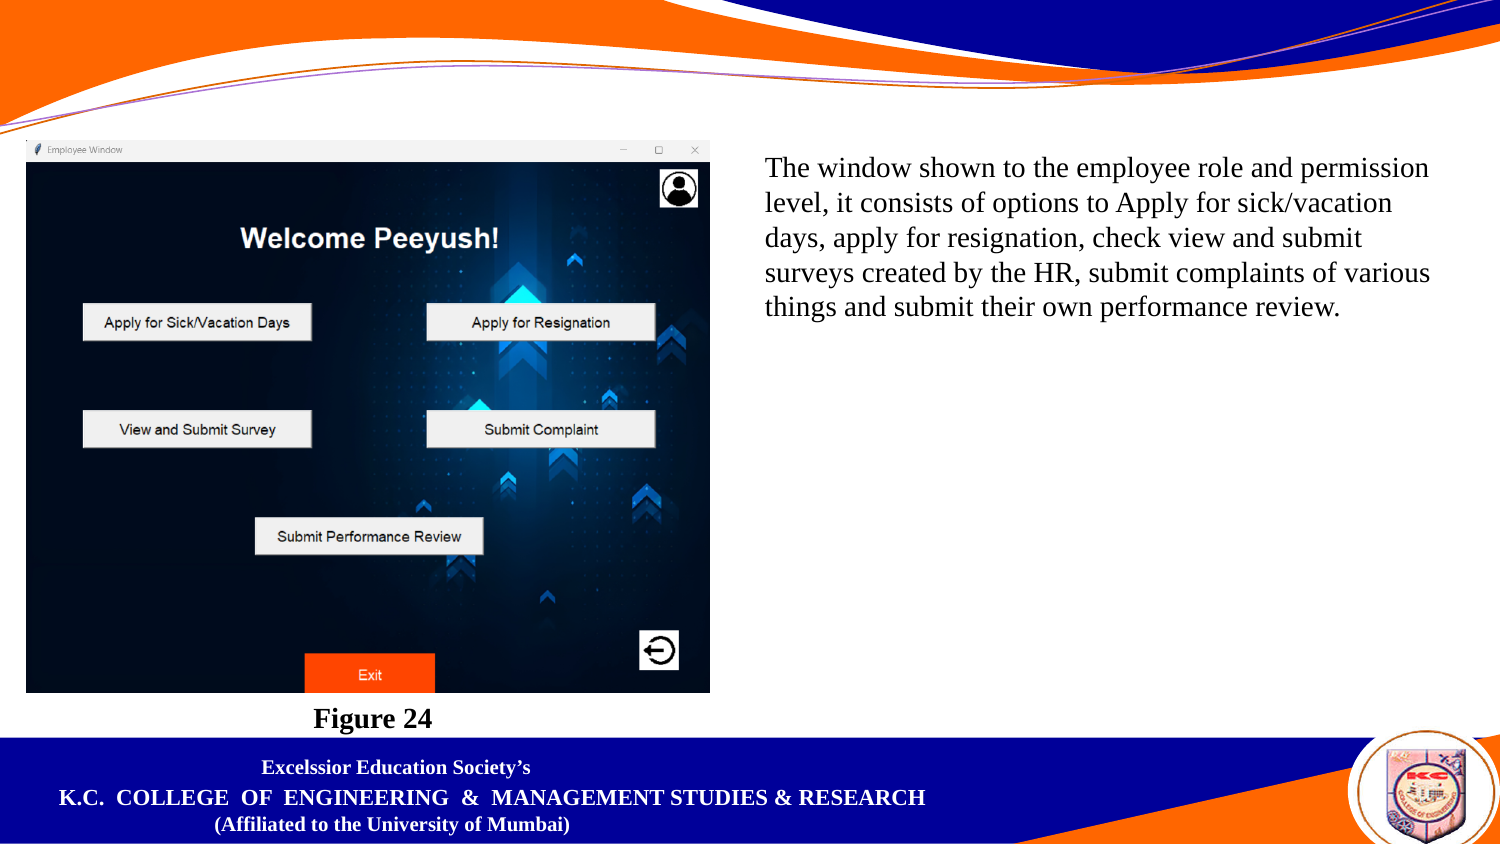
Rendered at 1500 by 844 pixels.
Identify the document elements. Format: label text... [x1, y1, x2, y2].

text_box Figure 24 [298, 702, 458, 742]
picture [26, 140, 710, 693]
text_box The window shown to the employee role and permission level, it consists of options to Apply for sick/vacation days, apply for resignation, check view and submit surveys created by the HR, submit complaints of various things and submit their own performance review. [749, 140, 1458, 331]
picture [1347, 721, 1500, 844]
